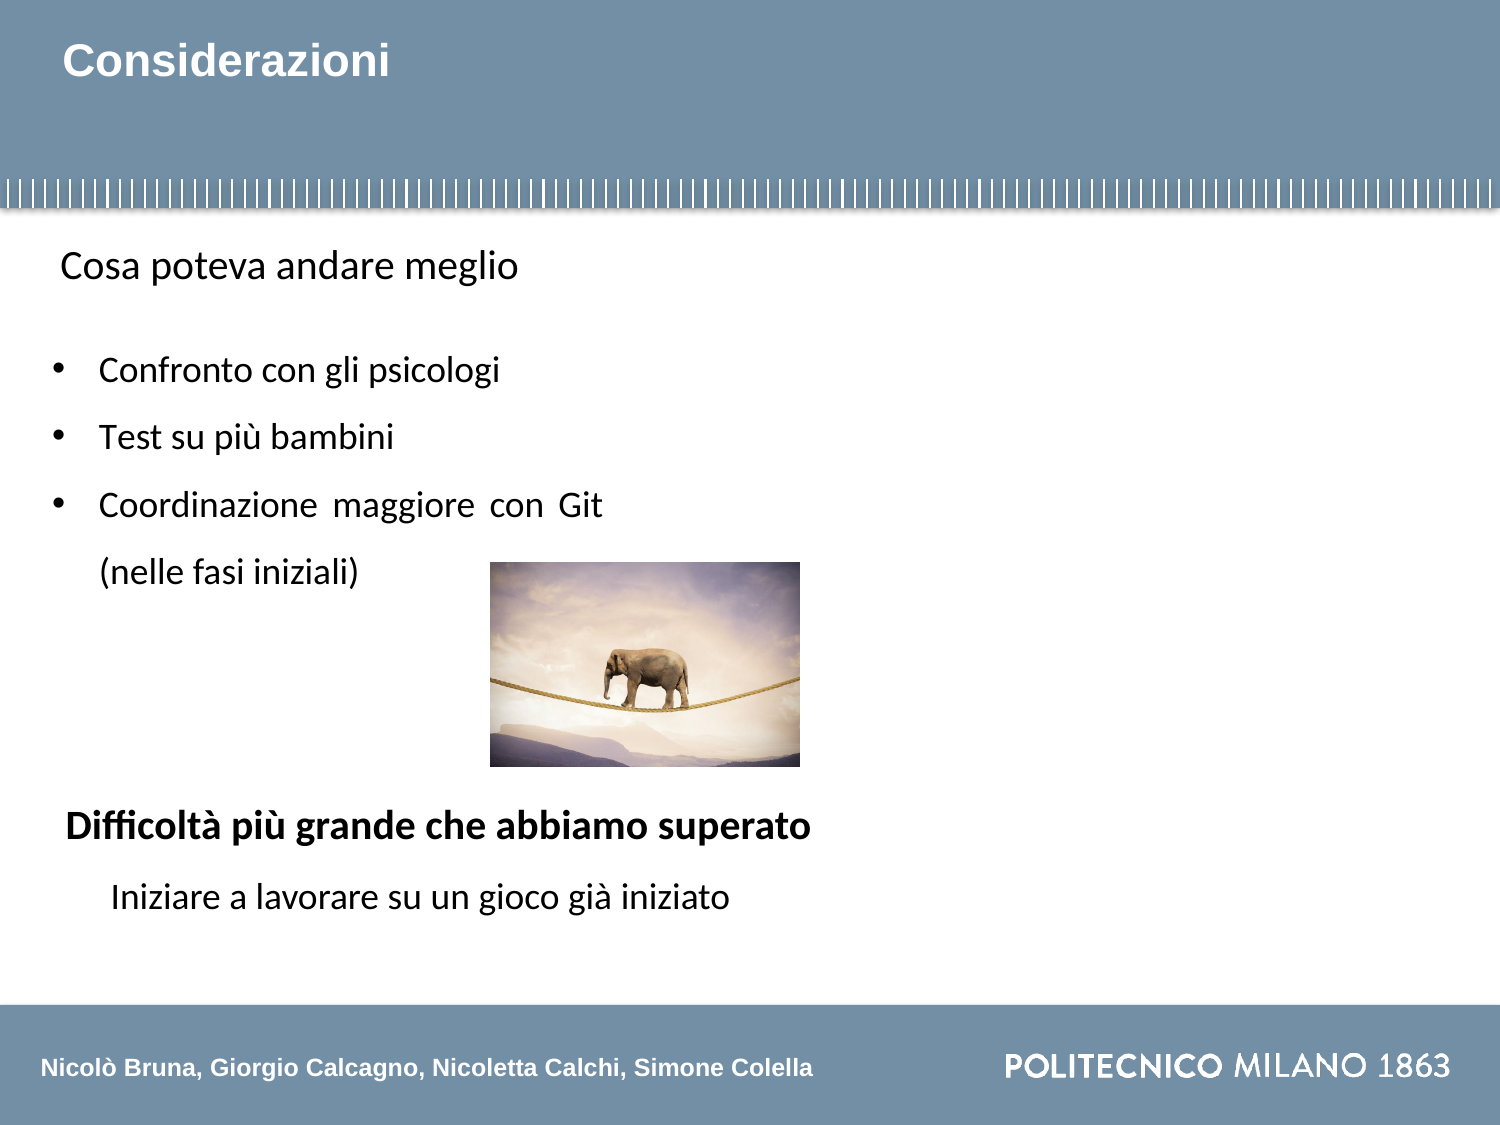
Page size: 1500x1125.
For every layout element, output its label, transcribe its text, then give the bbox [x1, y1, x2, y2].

text_box Iniziare a lavorare su un gioco già iniziato [95, 864, 746, 925]
text_box Confronto con gli psicologi Test su più bambini Coordinazione maggiore con Git (nelle fasi iniziali) [37, 314, 619, 645]
picture [999, 1041, 1456, 1089]
title Considerazioni [47, 22, 1455, 161]
picture [490, 562, 800, 767]
text_box Cosa poteva andare meglio [37, 230, 539, 296]
text_box Difficoltà più grande che abbiamo superato [50, 790, 827, 855]
